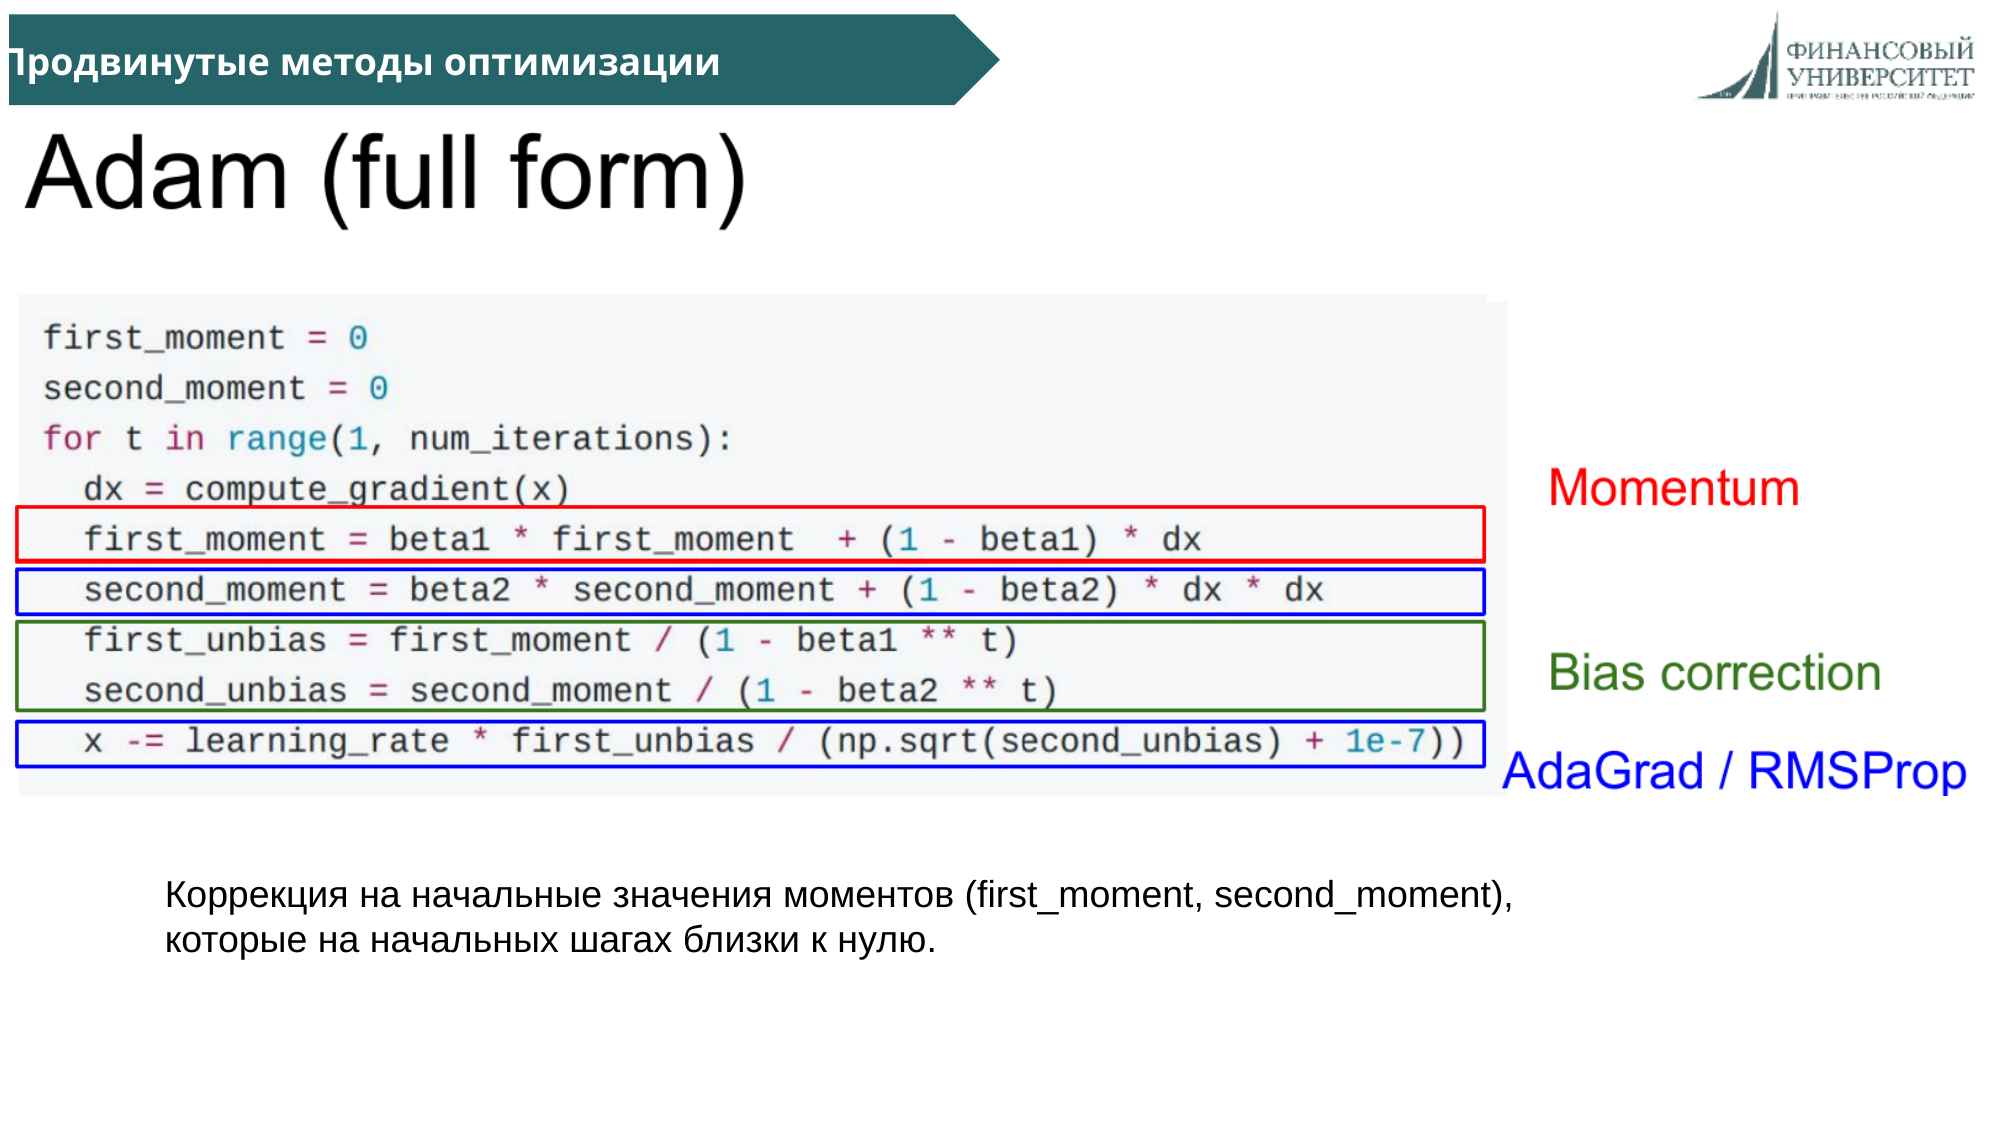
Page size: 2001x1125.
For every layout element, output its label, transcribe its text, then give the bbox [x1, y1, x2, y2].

text_box [6, 12, 1003, 108]
text_box Продвинутые методы оптимизации [0, 31, 737, 91]
text_box Коррекция на начальные значения моментов (first_moment, second_moment), которые на начальных шагах близки к нулю. [149, 862, 1542, 962]
picture [8, 112, 1988, 796]
picture [1692, 7, 1976, 108]
